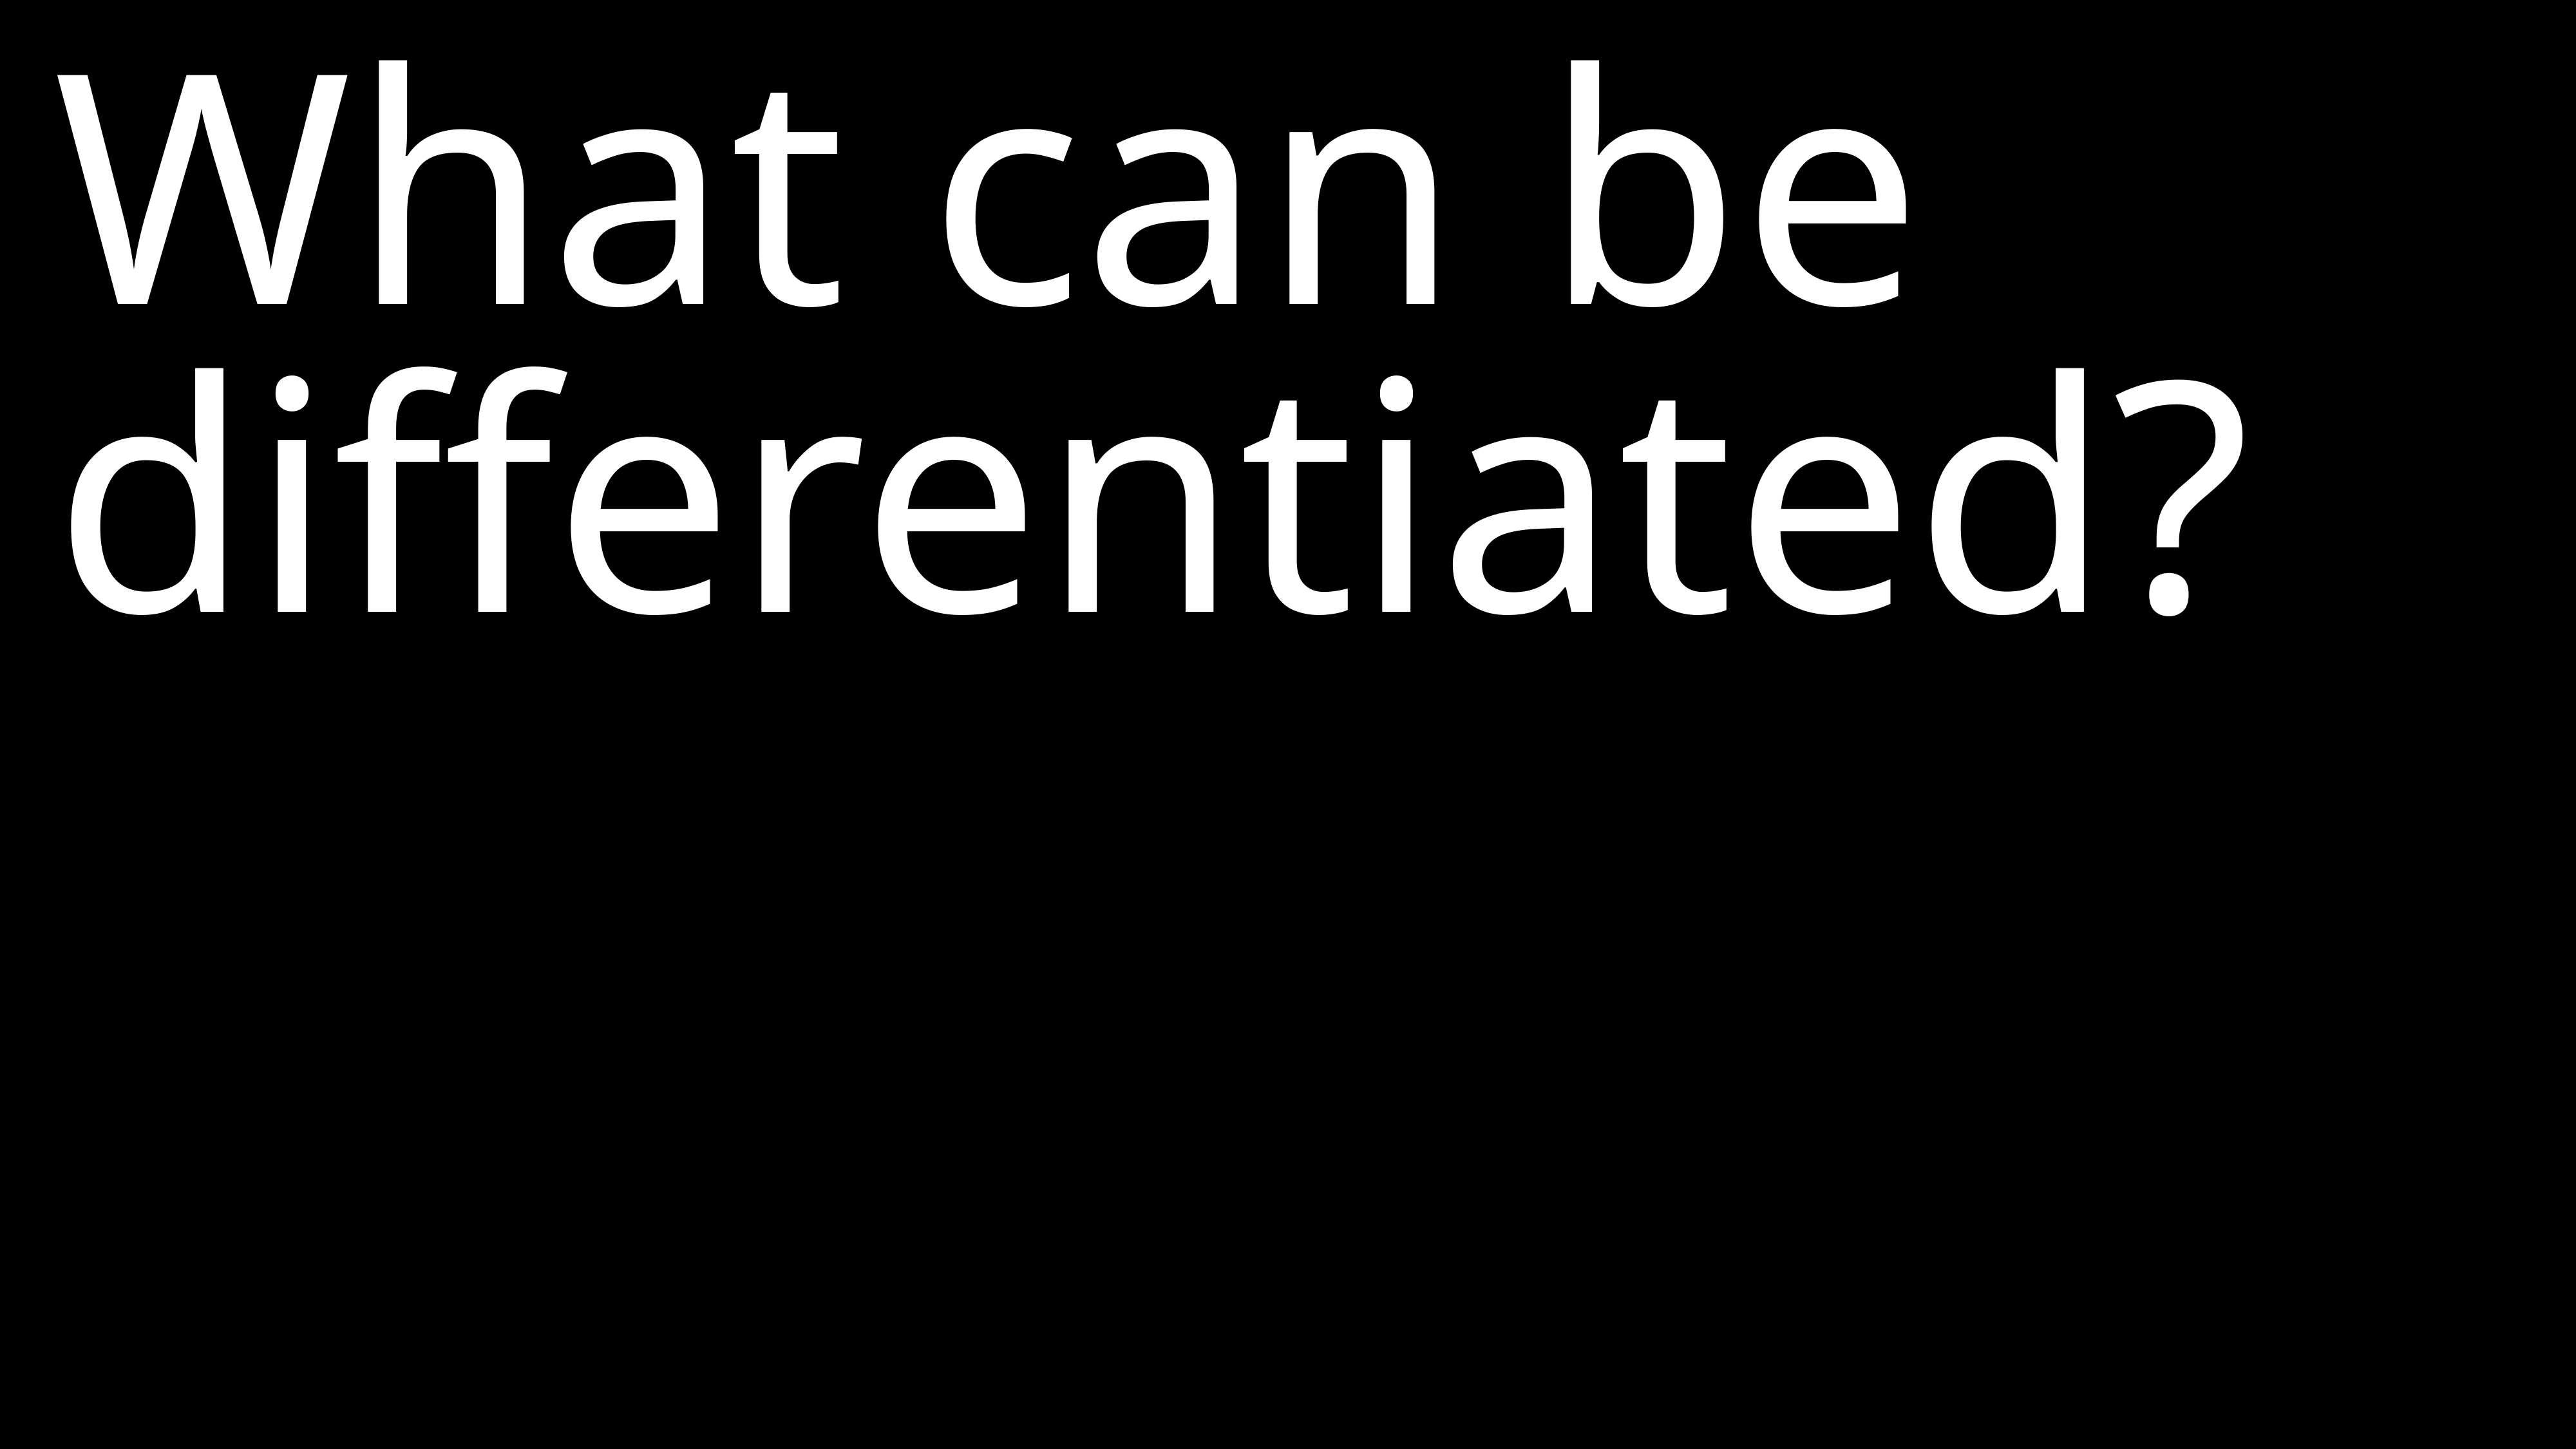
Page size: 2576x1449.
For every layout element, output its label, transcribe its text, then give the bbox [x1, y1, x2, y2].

list What can be differentiated? [48, 52, 2330, 442]
